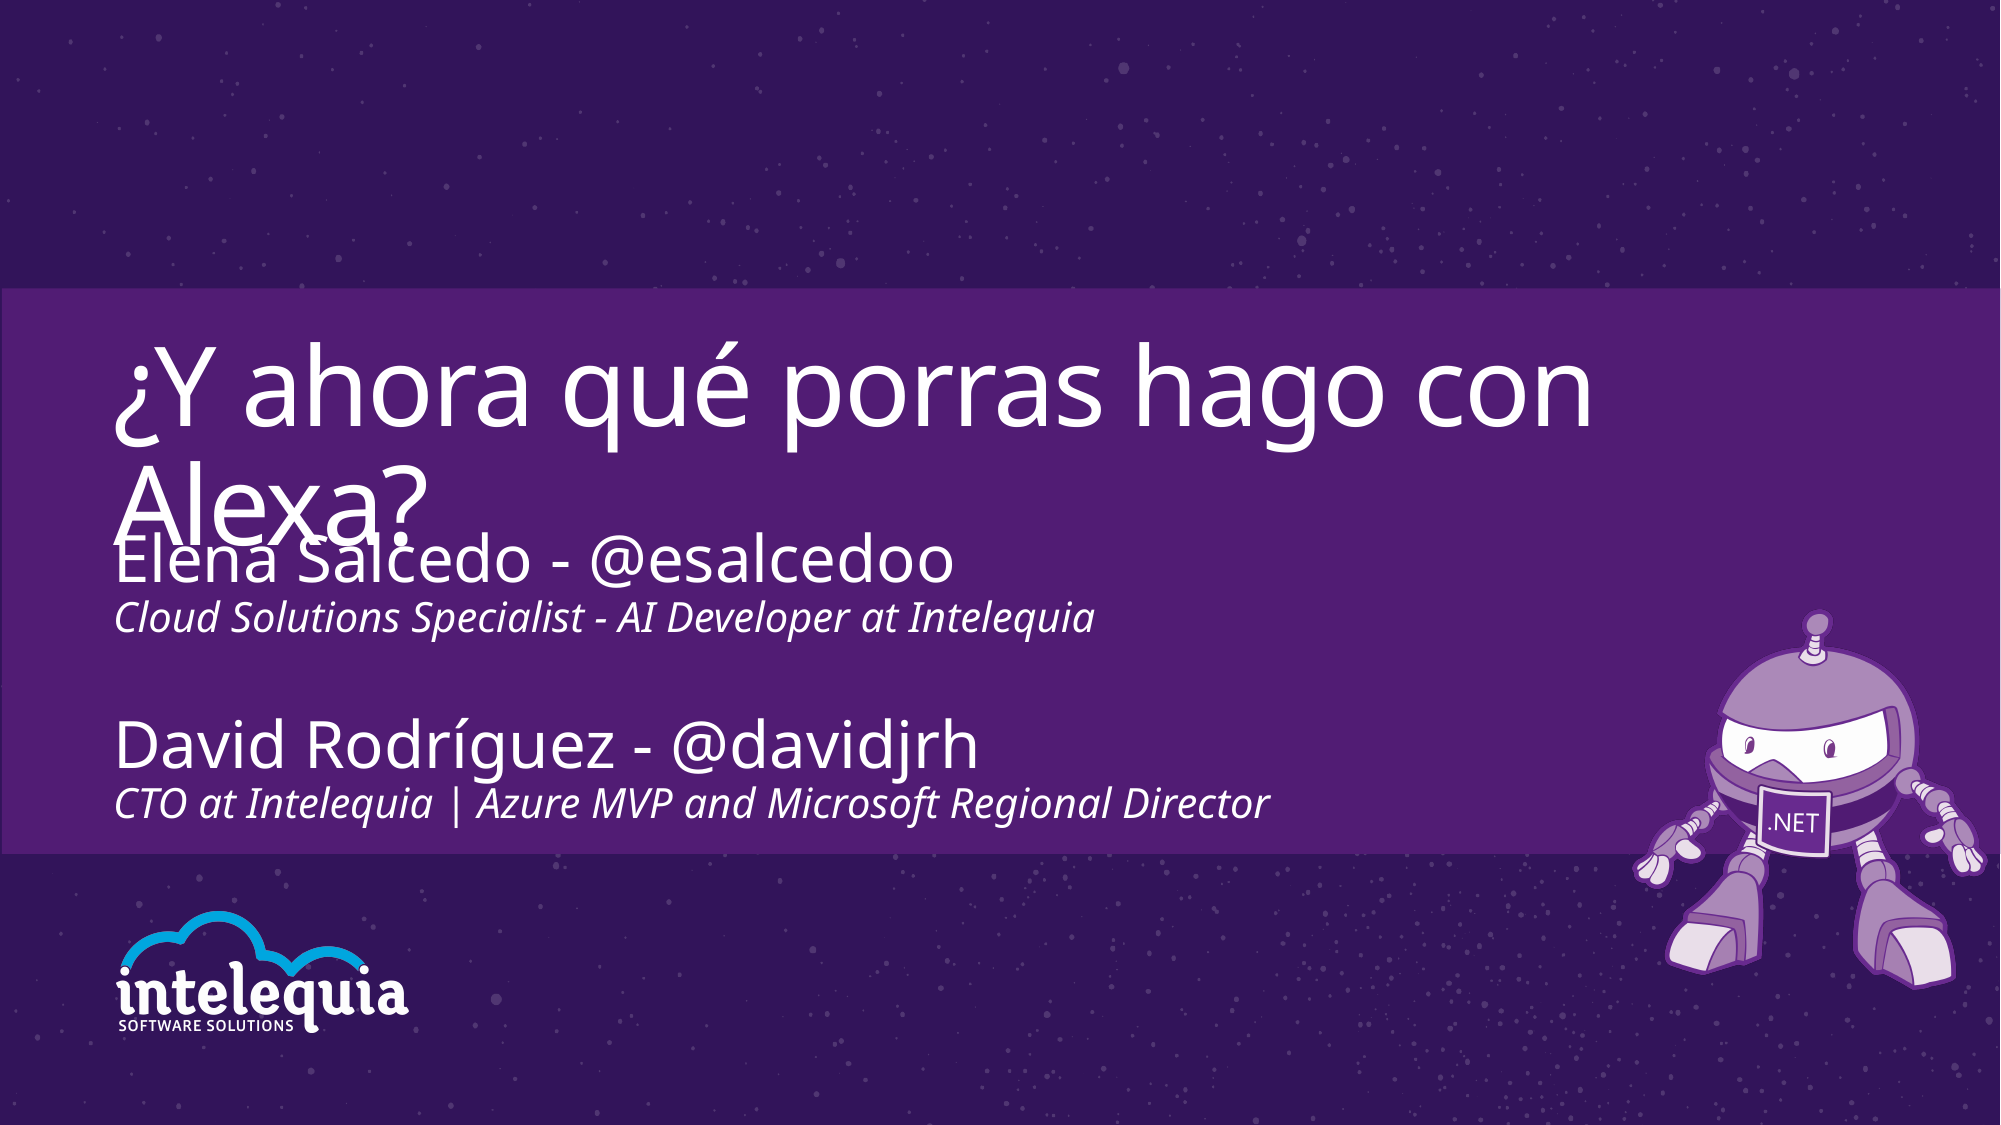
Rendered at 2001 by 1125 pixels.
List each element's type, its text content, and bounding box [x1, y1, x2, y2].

picture [0, 0, 2000, 1125]
list Elena Salcedo - @esalcedoo Cloud Solutions Specialist - AI Developer at Intelequia David Rodríguez - @davidjrh CTO at Intelequia | Azure MVP and Microsoft Regional Director [89, 507, 1707, 849]
title ¿Y ahora qué porras hago con Alexa? [89, 315, 1904, 610]
